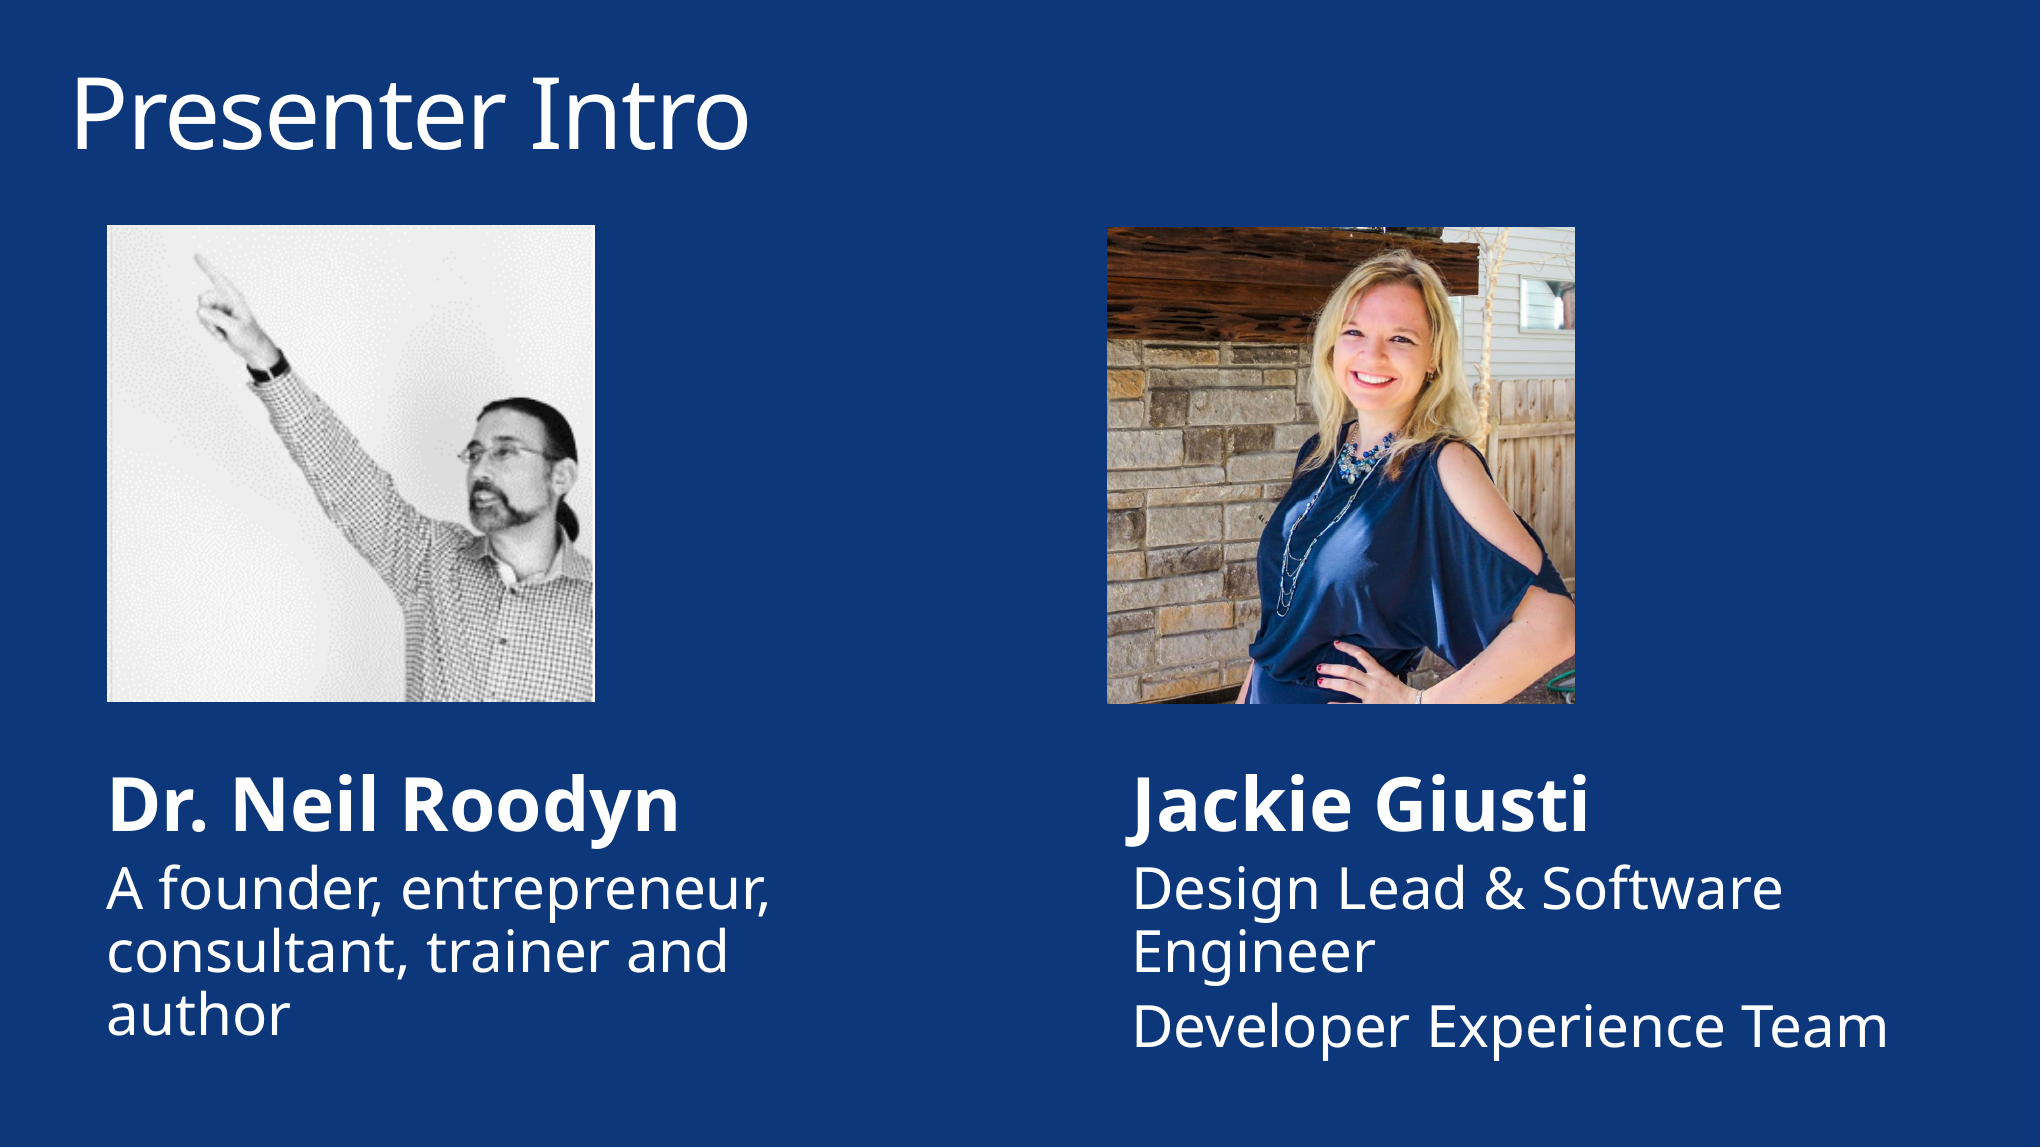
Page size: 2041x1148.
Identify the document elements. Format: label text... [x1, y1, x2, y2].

picture [1107, 227, 1576, 704]
list Dr. Neil Roodyn A founder, entrepreneur, consultant, trainer and author [82, 751, 858, 1006]
picture [107, 225, 596, 702]
text_box Jackie Giusti Design Lead & Software Engineer Developer Experience Team [1107, 751, 2008, 1076]
text_box Presenter Intro [45, 23, 1996, 212]
